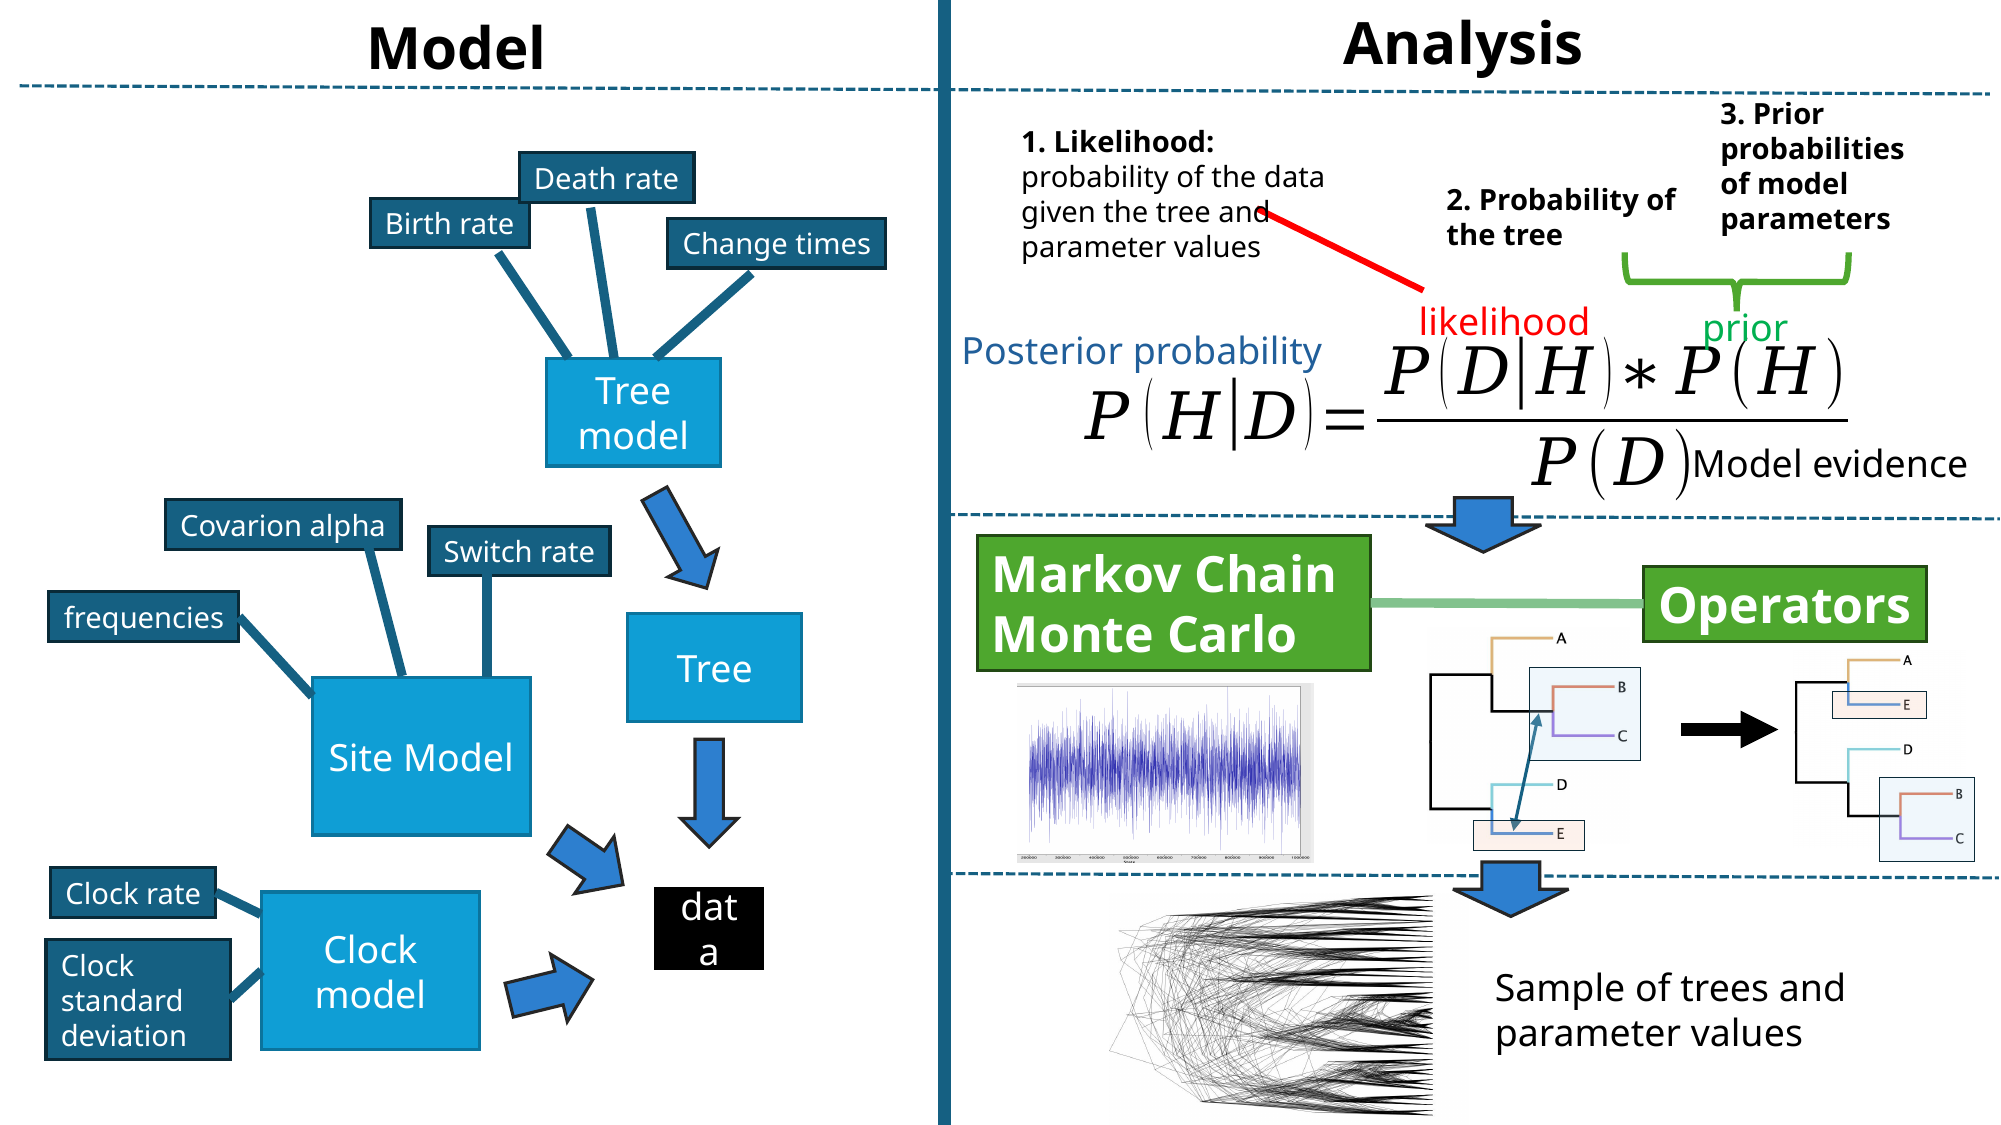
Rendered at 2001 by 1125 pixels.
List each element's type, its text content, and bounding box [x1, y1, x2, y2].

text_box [942, 873, 2000, 879]
text_box Sample of trees and parameter values [1480, 956, 1931, 1061]
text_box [945, 513, 2000, 520]
text_box Posterior probability [946, 319, 1338, 380]
text_box 2. Probability of the tree [1431, 173, 1706, 259]
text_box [1792, 650, 1975, 863]
text_box 3. Prior probabilities of model parameters [1705, 95, 1955, 243]
text_box prior [1687, 296, 1804, 357]
text_box Model evidence [1677, 432, 1984, 492]
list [1016, 682, 1314, 863]
text_box 1. Likelihood: probability of the data given the tree and parameter values [1006, 115, 1343, 271]
text_box likelihood [1404, 290, 1606, 351]
picture [1109, 892, 1469, 1125]
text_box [19, 85, 1991, 95]
text_box Analysis [1328, 0, 1599, 84]
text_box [1427, 627, 1641, 852]
text_box [1452, 496, 1514, 513]
text_box Markov Chain Monte Carlo [976, 534, 1372, 672]
text_box Operators [1642, 565, 1928, 643]
text_box [1623, 252, 1850, 312]
text_box [1480, 860, 1542, 873]
text_box Model [351, 3, 561, 85]
text_box [1452, 879, 1570, 919]
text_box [1256, 207, 1424, 291]
text_box [1424, 520, 1542, 554]
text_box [45, 152, 881, 1074]
